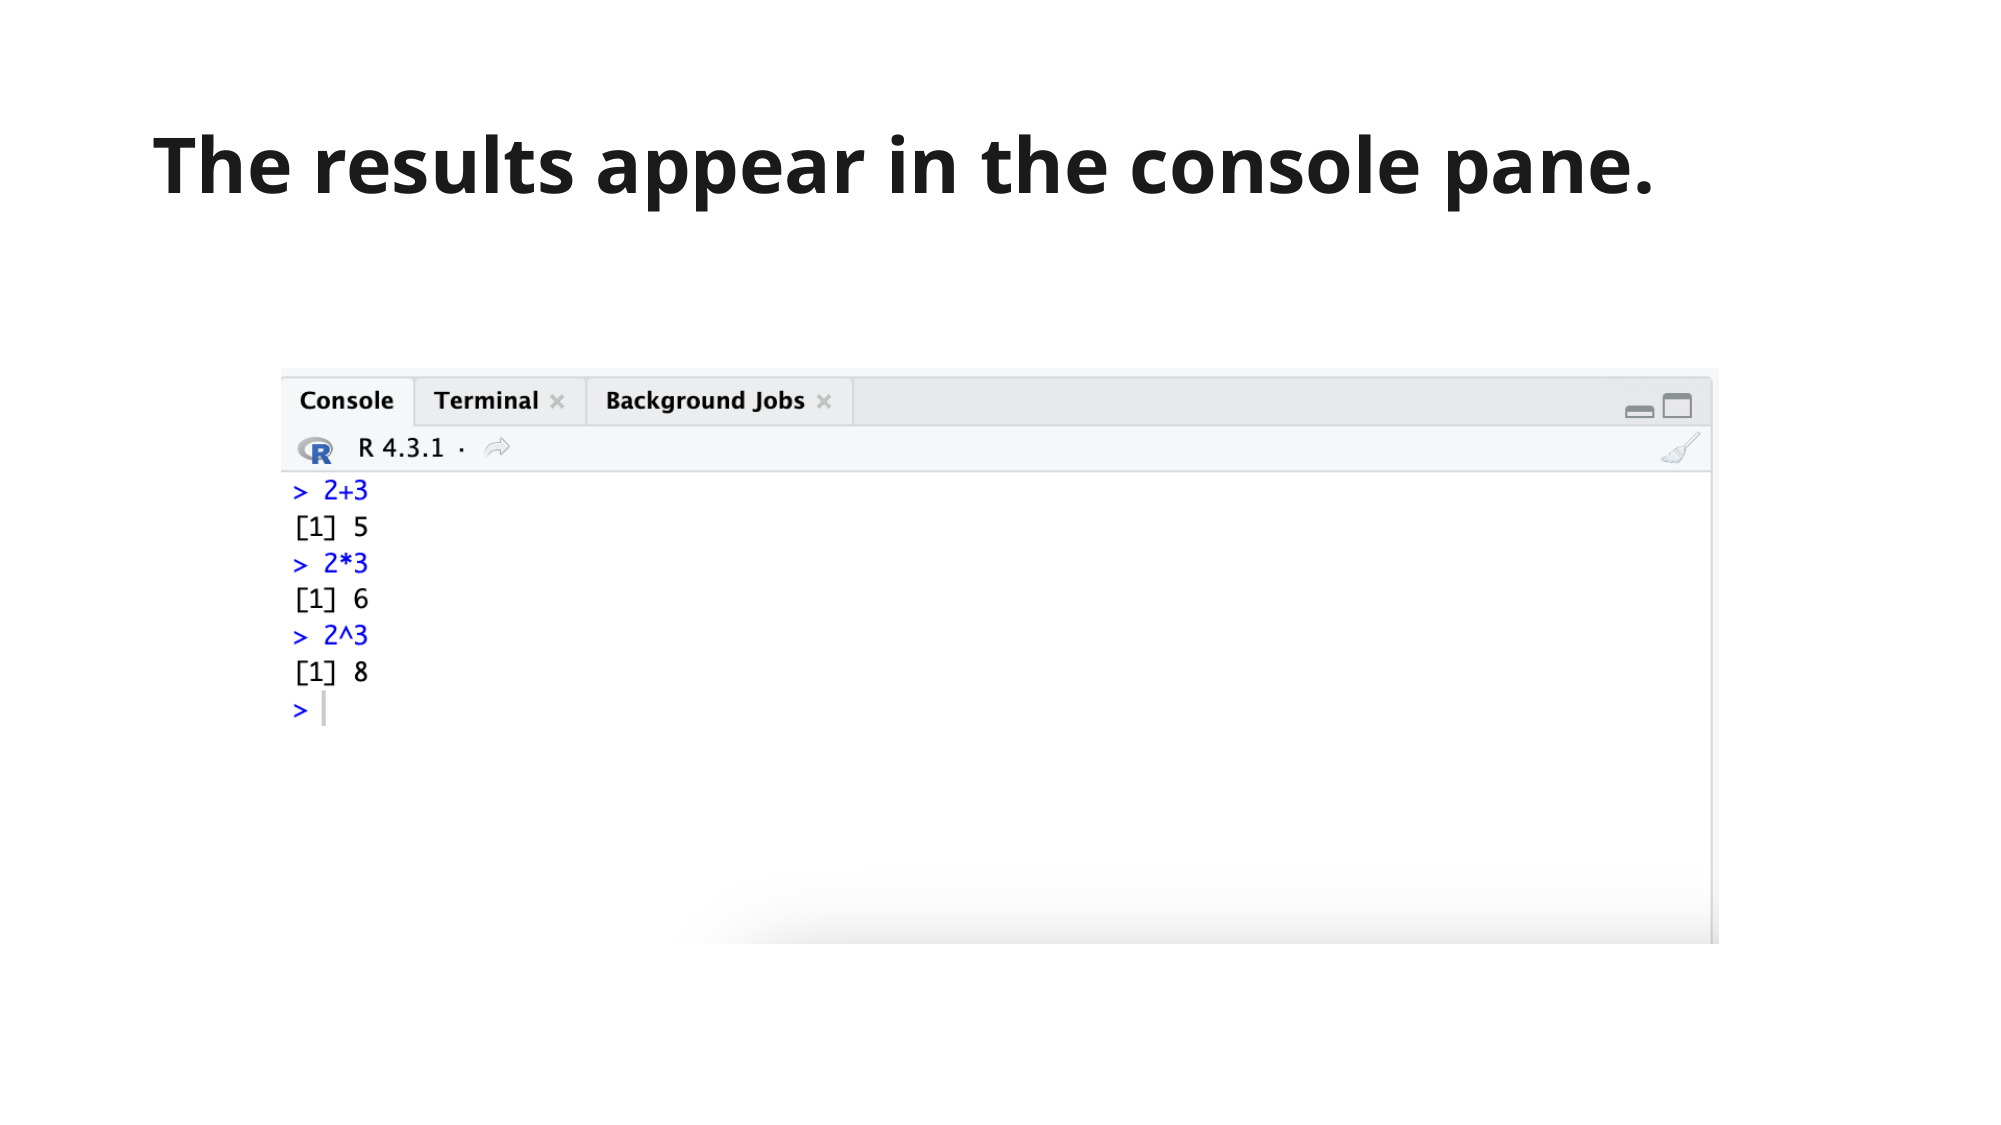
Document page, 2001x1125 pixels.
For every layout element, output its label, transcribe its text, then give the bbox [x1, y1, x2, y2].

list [280, 368, 1719, 945]
title The results appear in the console pane. [137, 59, 1863, 278]
